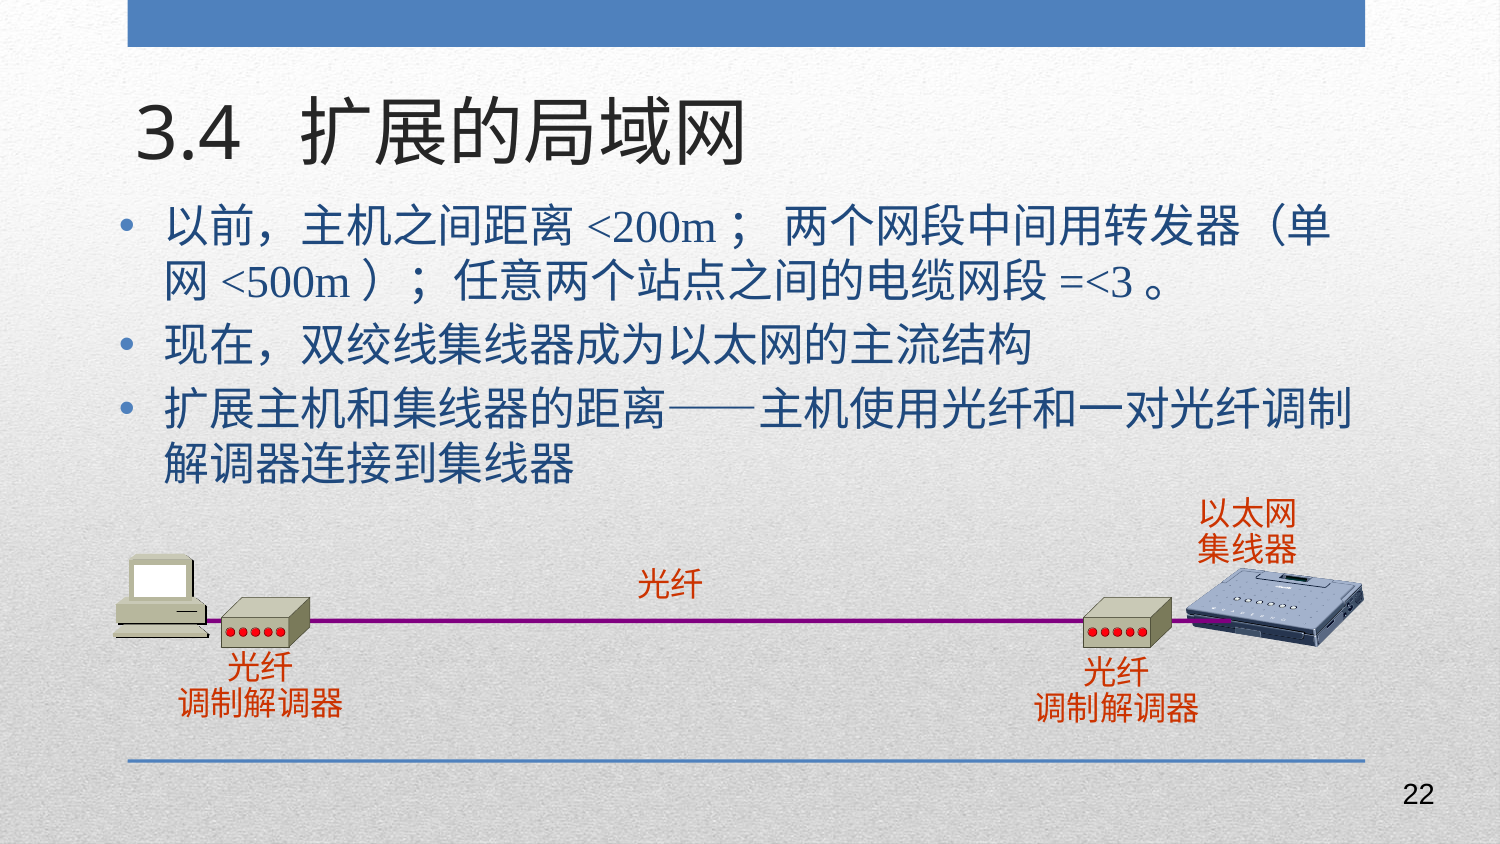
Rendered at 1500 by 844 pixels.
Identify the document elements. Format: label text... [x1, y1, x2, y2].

picture [0, 0, 1500, 844]
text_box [111, 488, 1366, 738]
list 以前，主机之间距离<200m； 两个网段中间用转发器（单网<500m）；任意两个站点之间的电缆网段=<3。 现在，双绞线集线器成为以太网的主流结构 扩展主机和集线器的距离——主机使用光纤和一对光纤调制解调器连接到集线器 [103, 197, 1372, 490]
text_box 22 [1074, 768, 1450, 827]
title 3.4 扩展的局域网 [120, 41, 1372, 183]
